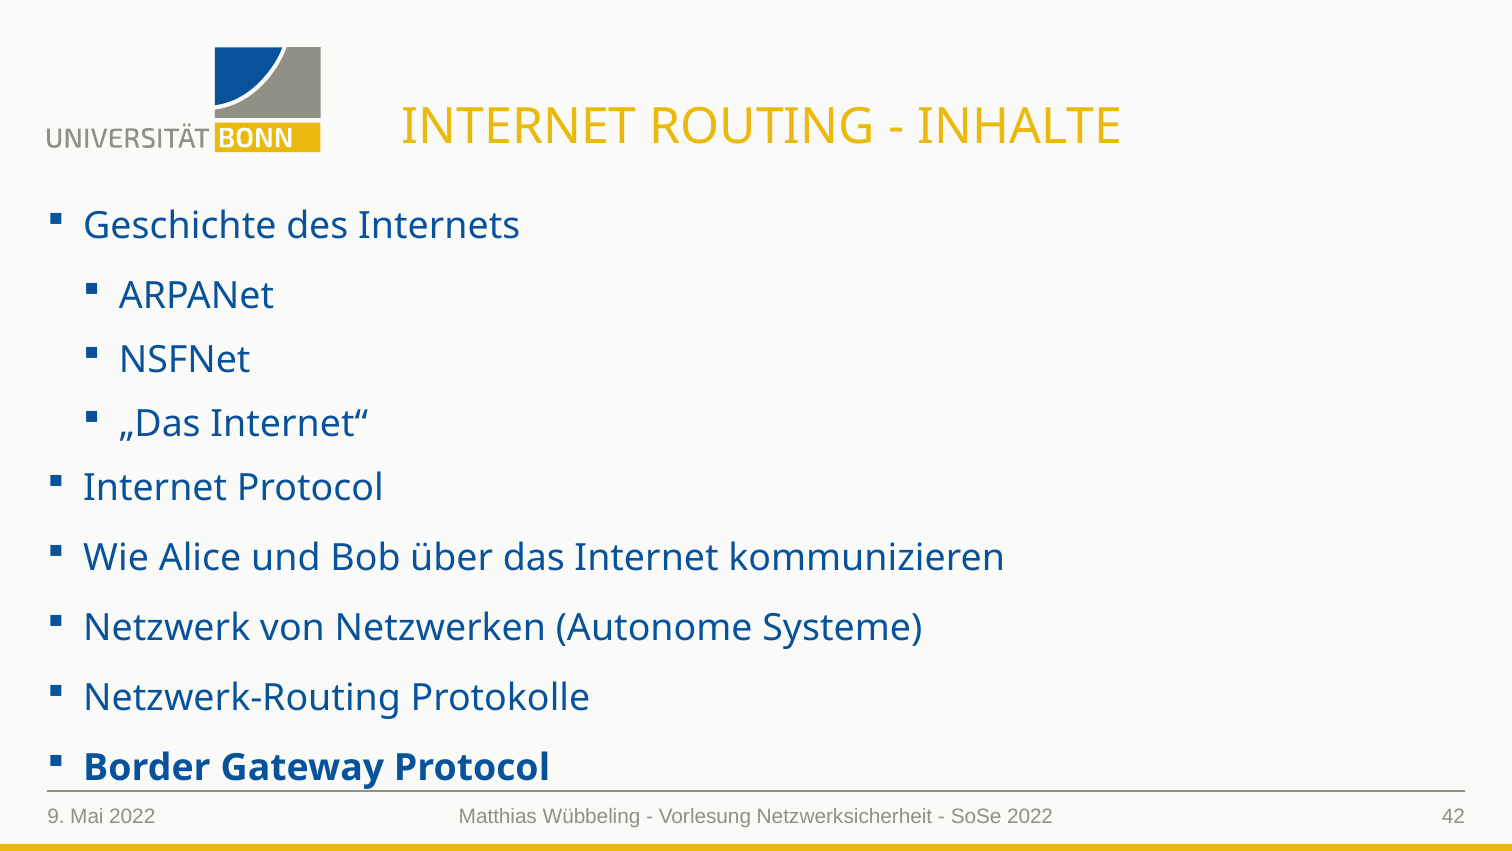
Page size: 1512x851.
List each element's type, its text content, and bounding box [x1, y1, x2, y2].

list Geschichte des Internets ARPANet NSFNet „Das Internet“ Internet Protocol Wie Alice und Bob über das Internet kommunizieren Netzwerk von Netzwerken (Autonome Systeme) Netzwerk-Routing Protokolle Border Gateway Protocol [47, 200, 1465, 745]
title Internet Routing - Inhalte [401, 47, 1465, 154]
slide_number 9. Mai 2022 [47, 791, 189, 839]
slide_number 42 [1370, 791, 1465, 839]
footer Matthias Wübbeling - Vorlesung Netzwerksicherheit - SoSe 2022 [342, 791, 1170, 839]
